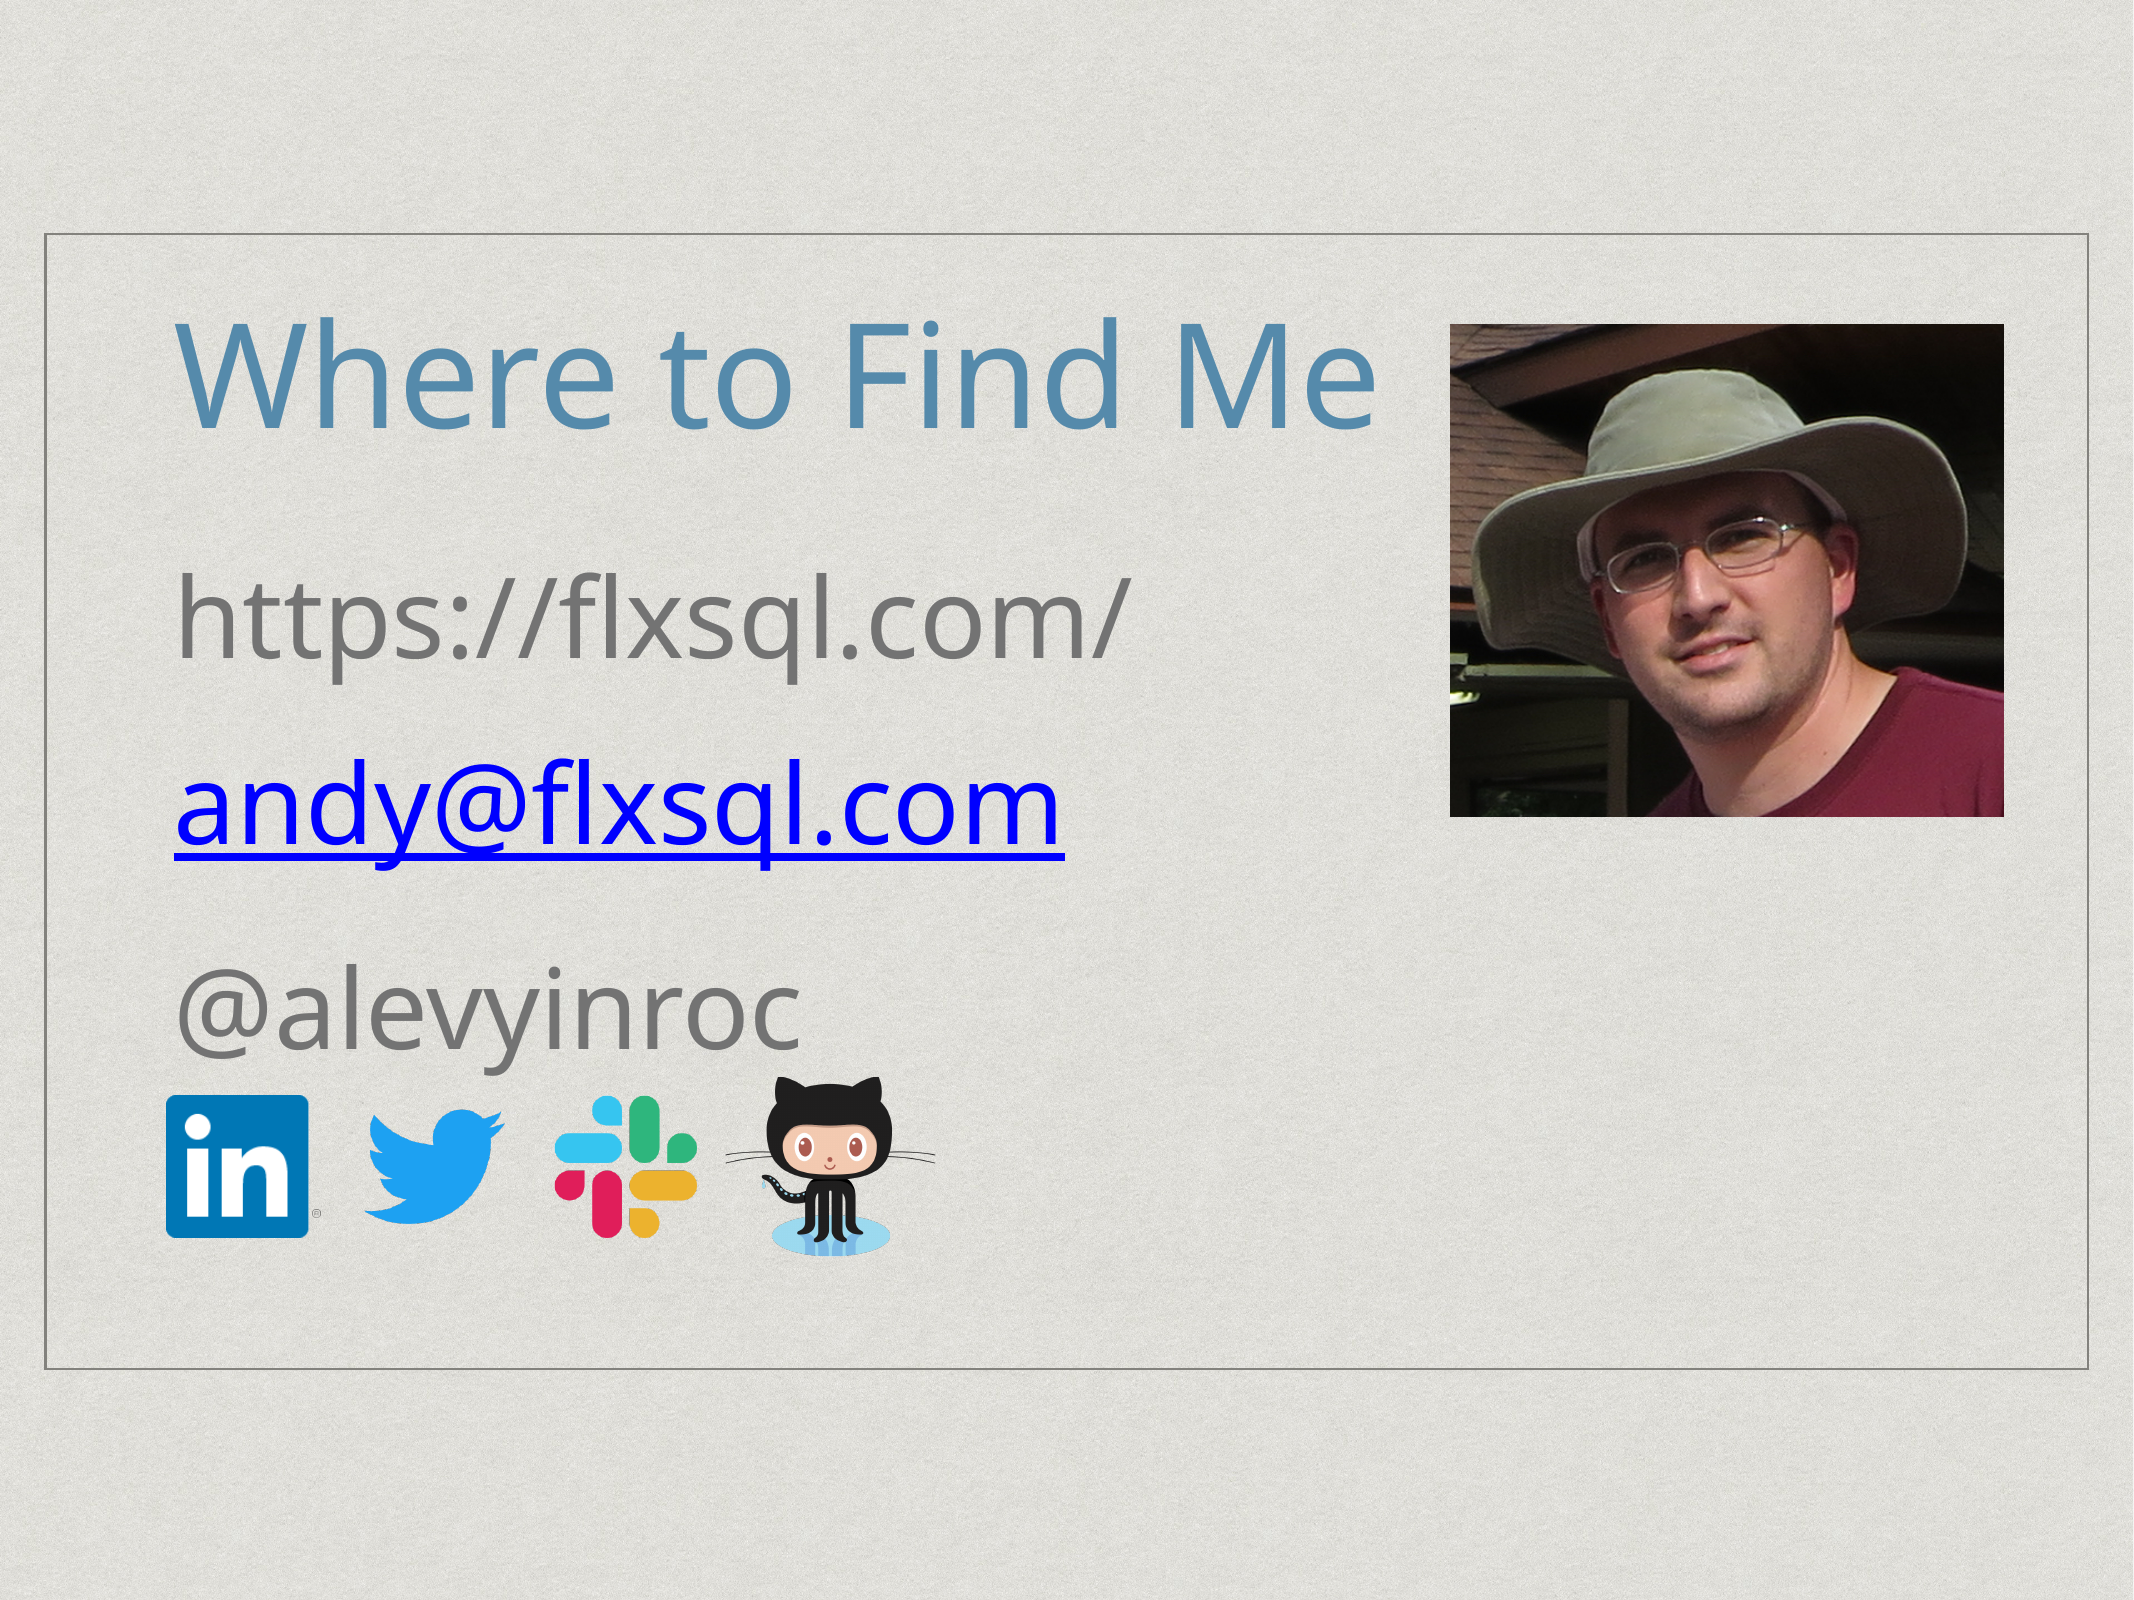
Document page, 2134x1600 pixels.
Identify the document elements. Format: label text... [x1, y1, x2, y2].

list https://flxsql.com/ andy@flxsql.com @alevyinroc [168, 548, 1428, 1256]
picture [0, 0, 2134, 1600]
title Where to Find Me [168, 230, 1964, 532]
